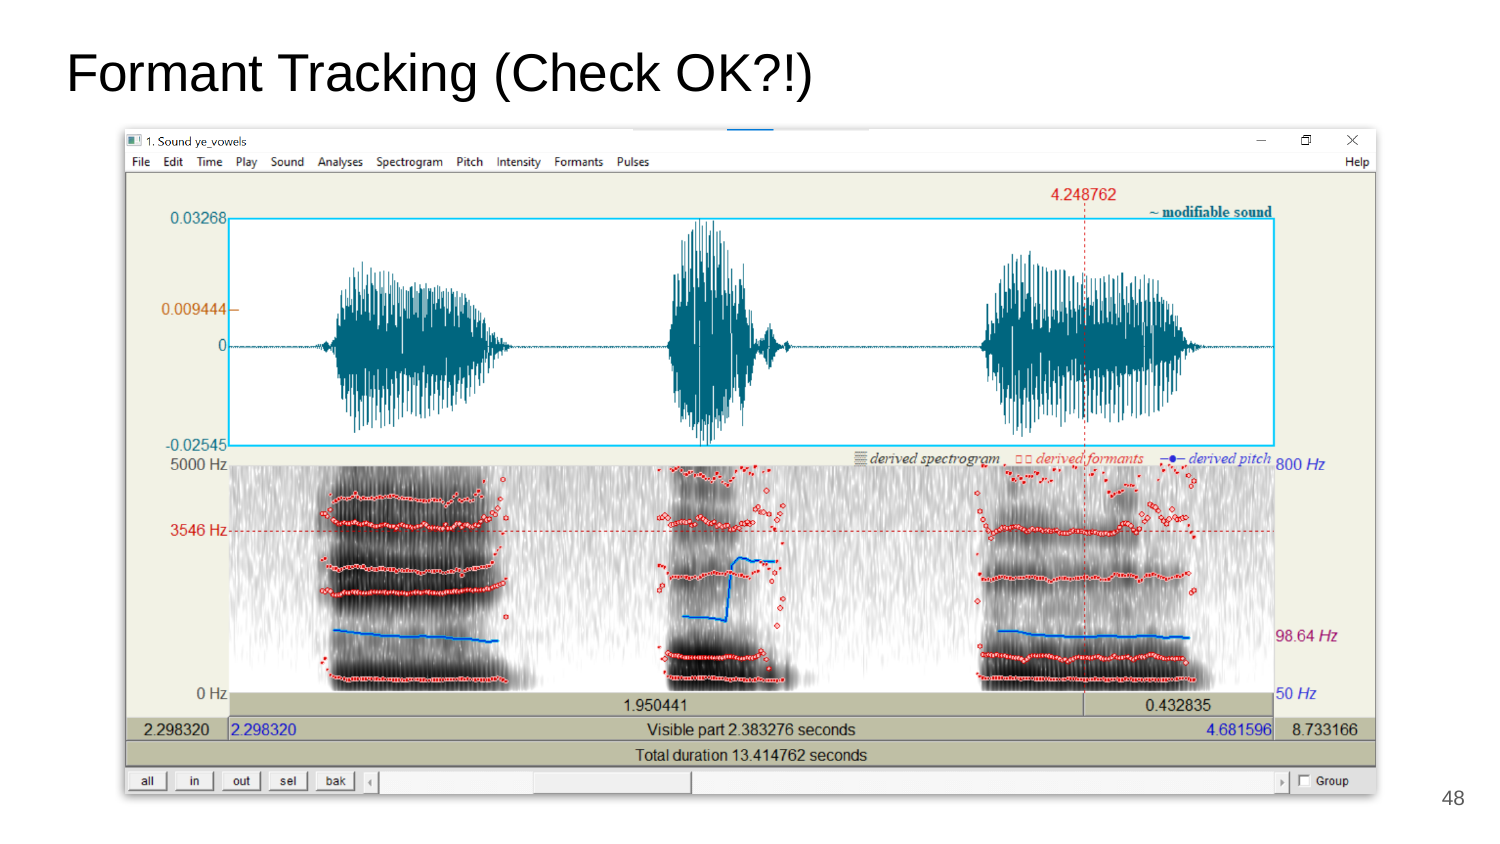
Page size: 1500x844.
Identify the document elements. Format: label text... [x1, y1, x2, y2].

picture [124, 129, 1376, 794]
title Formant Tracking (Check OK?!) [51, 23, 1449, 117]
slide_number ‹#› [1389, 764, 1480, 830]
